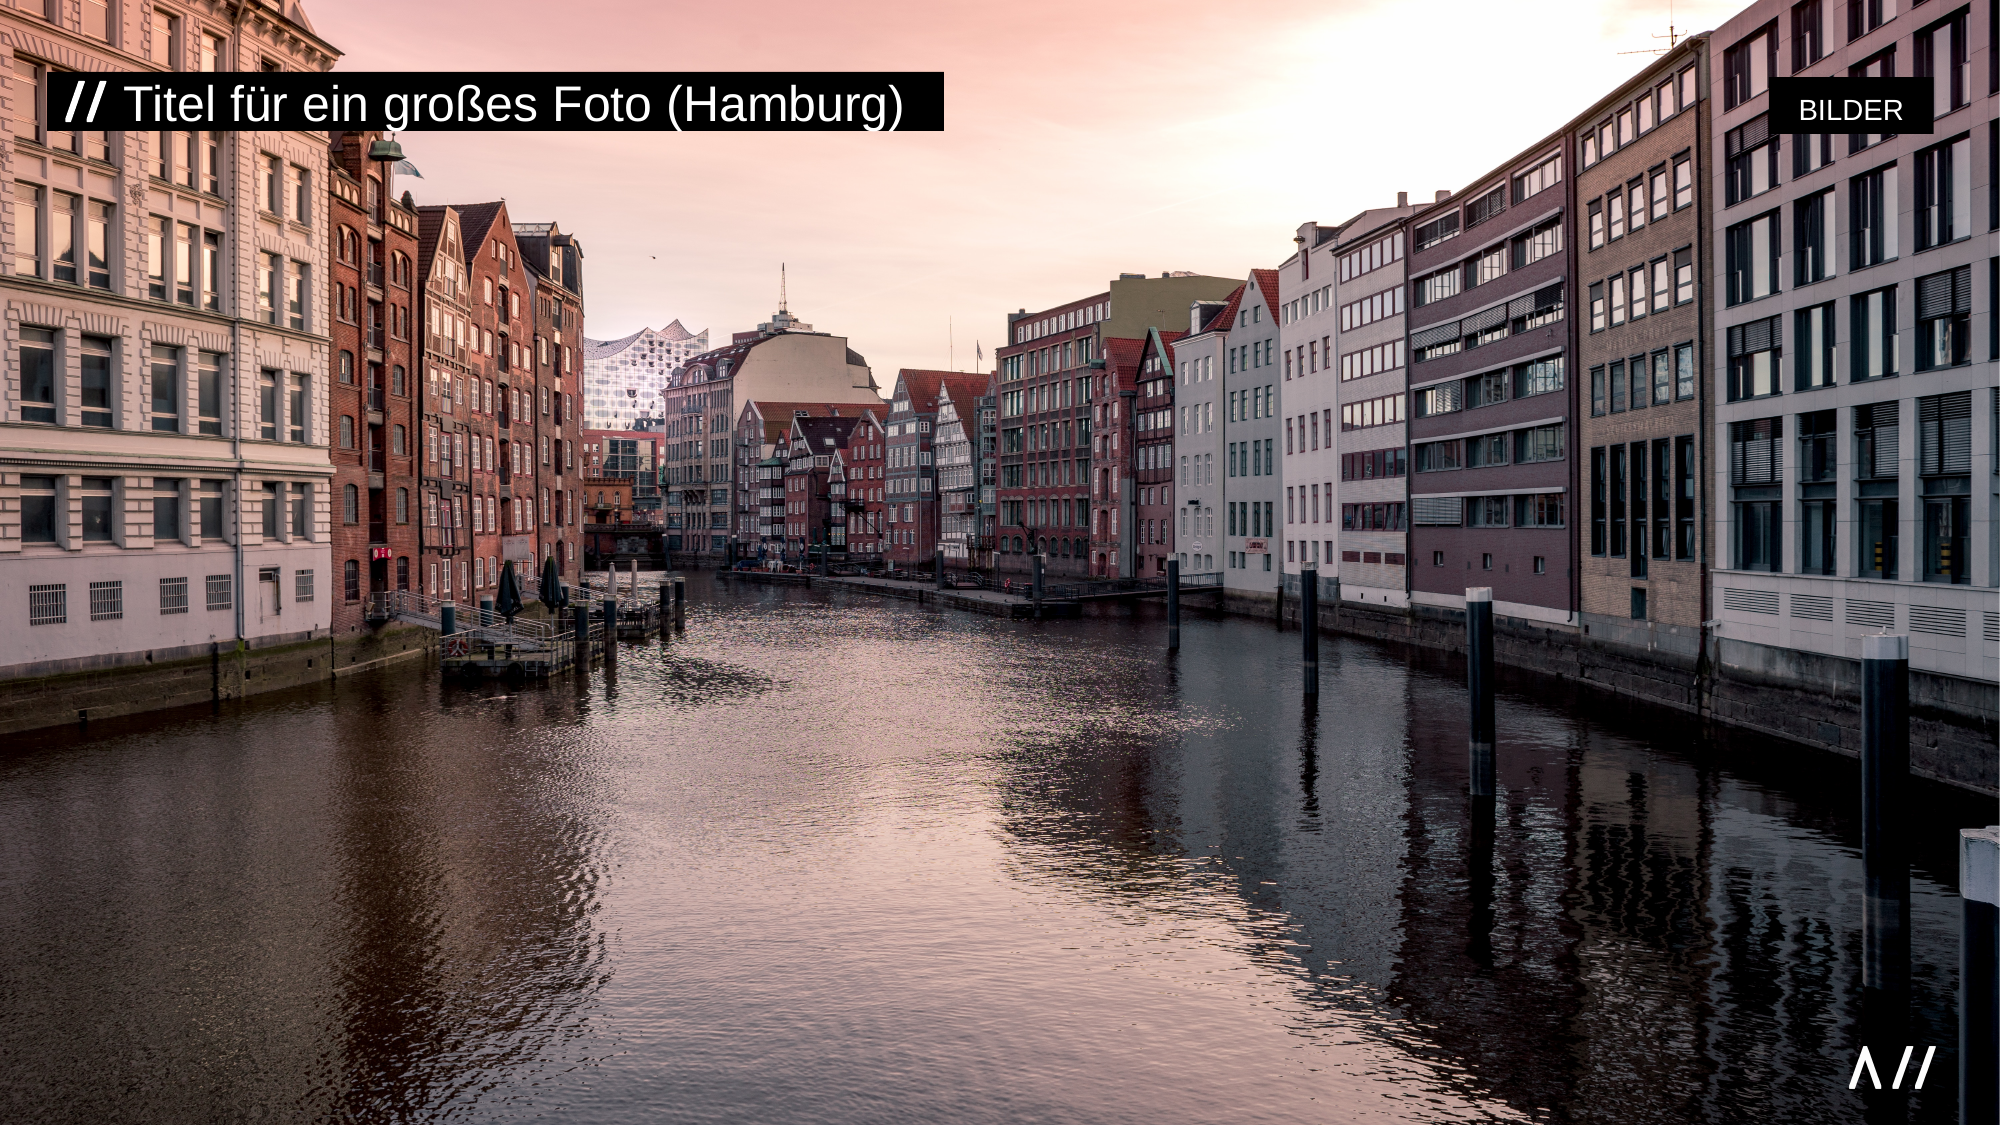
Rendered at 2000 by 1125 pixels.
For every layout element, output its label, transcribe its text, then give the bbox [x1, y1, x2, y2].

picture [0, 0, 2000, 1125]
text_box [65, 80, 107, 123]
text_box BILDER [1768, 77, 1934, 134]
text_box Titel für ein großes Foto (Hamburg) [47, 71, 944, 131]
